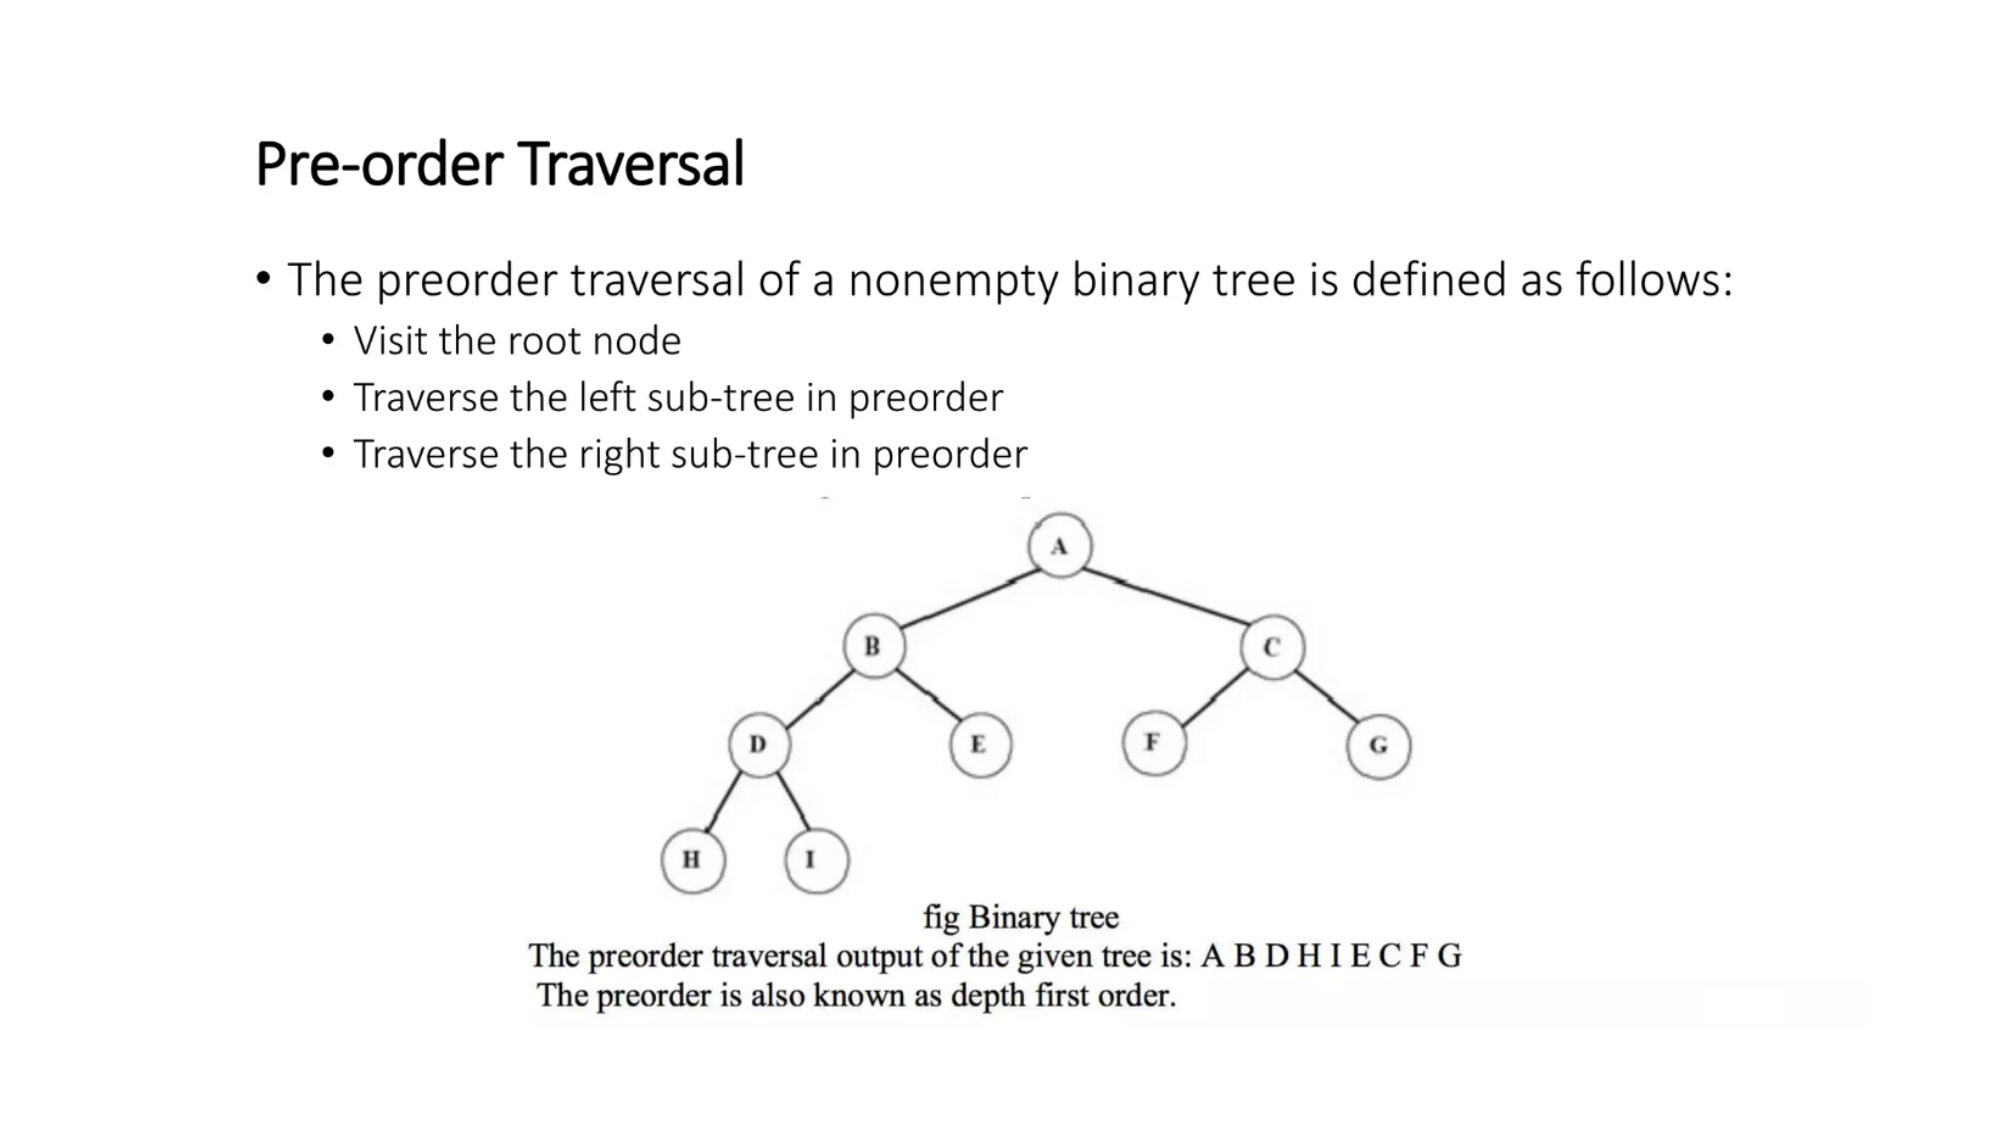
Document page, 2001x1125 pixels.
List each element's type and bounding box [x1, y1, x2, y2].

list [131, 71, 1868, 1030]
